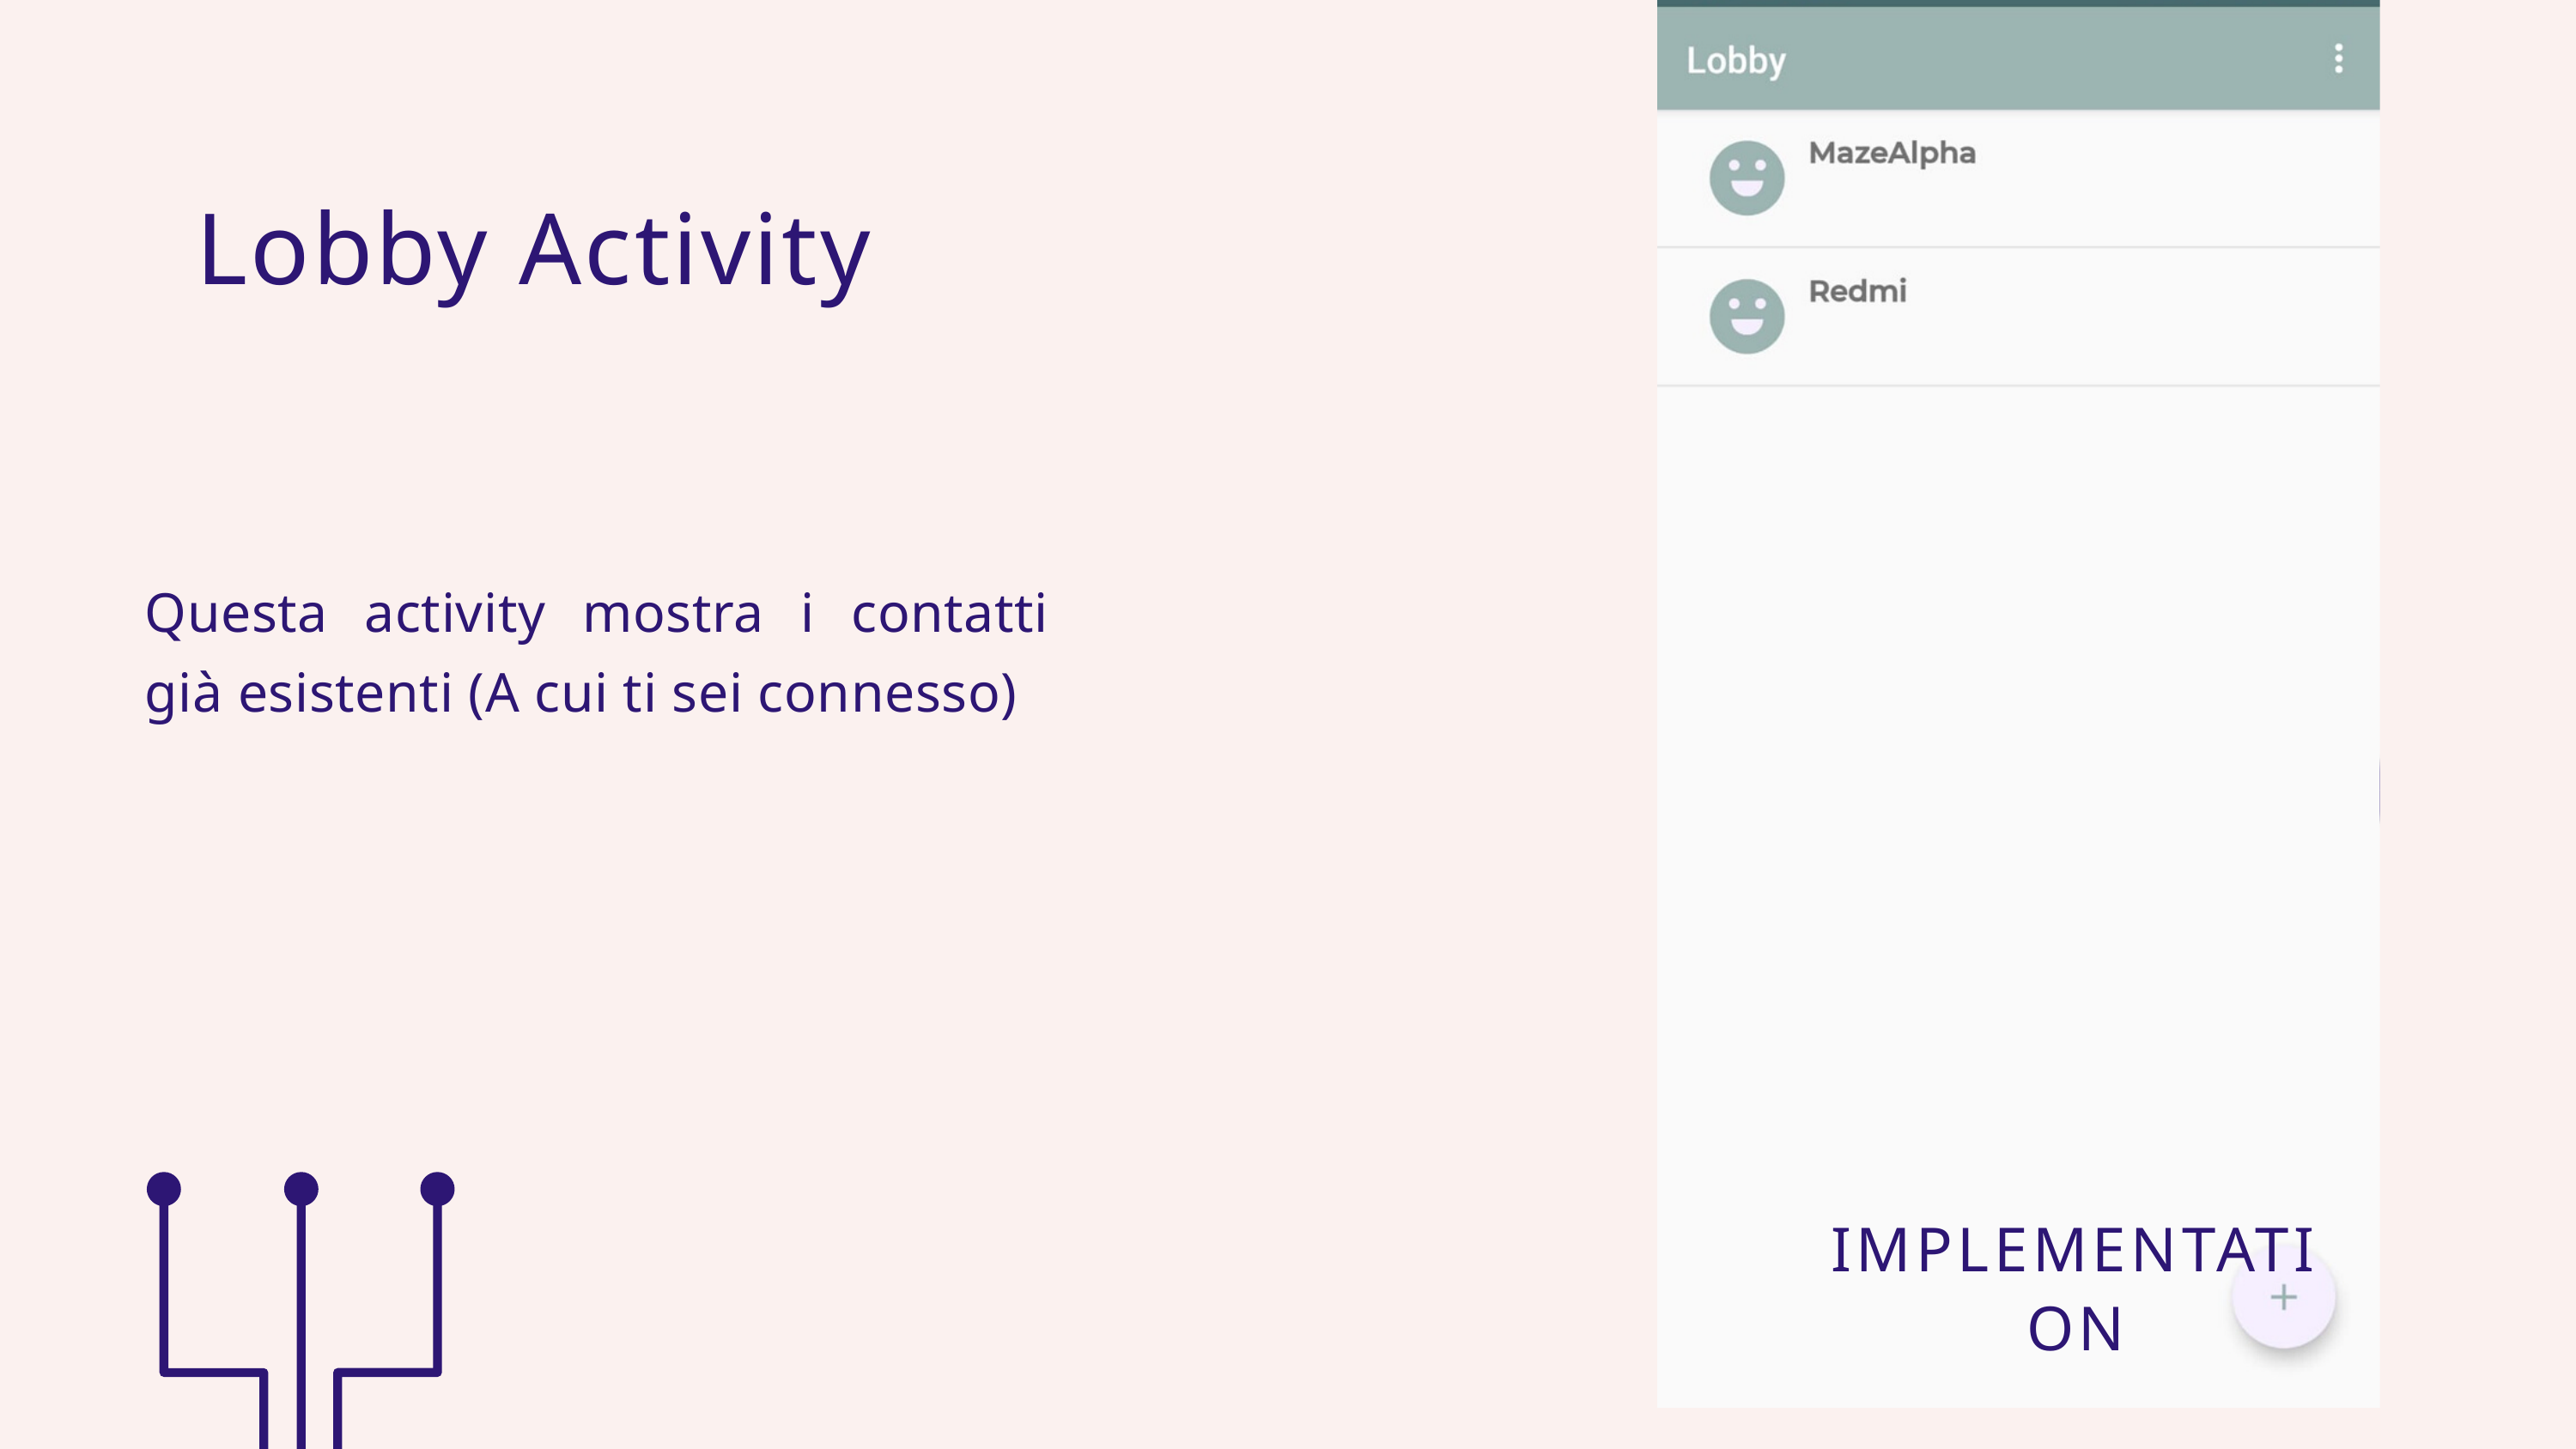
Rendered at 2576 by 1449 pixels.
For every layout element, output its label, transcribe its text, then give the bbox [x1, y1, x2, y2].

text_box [144, 1171, 458, 1449]
picture [1656, 0, 2380, 1408]
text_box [144, 424, 1052, 798]
text_box Lobby Activity [196, 186, 1652, 305]
